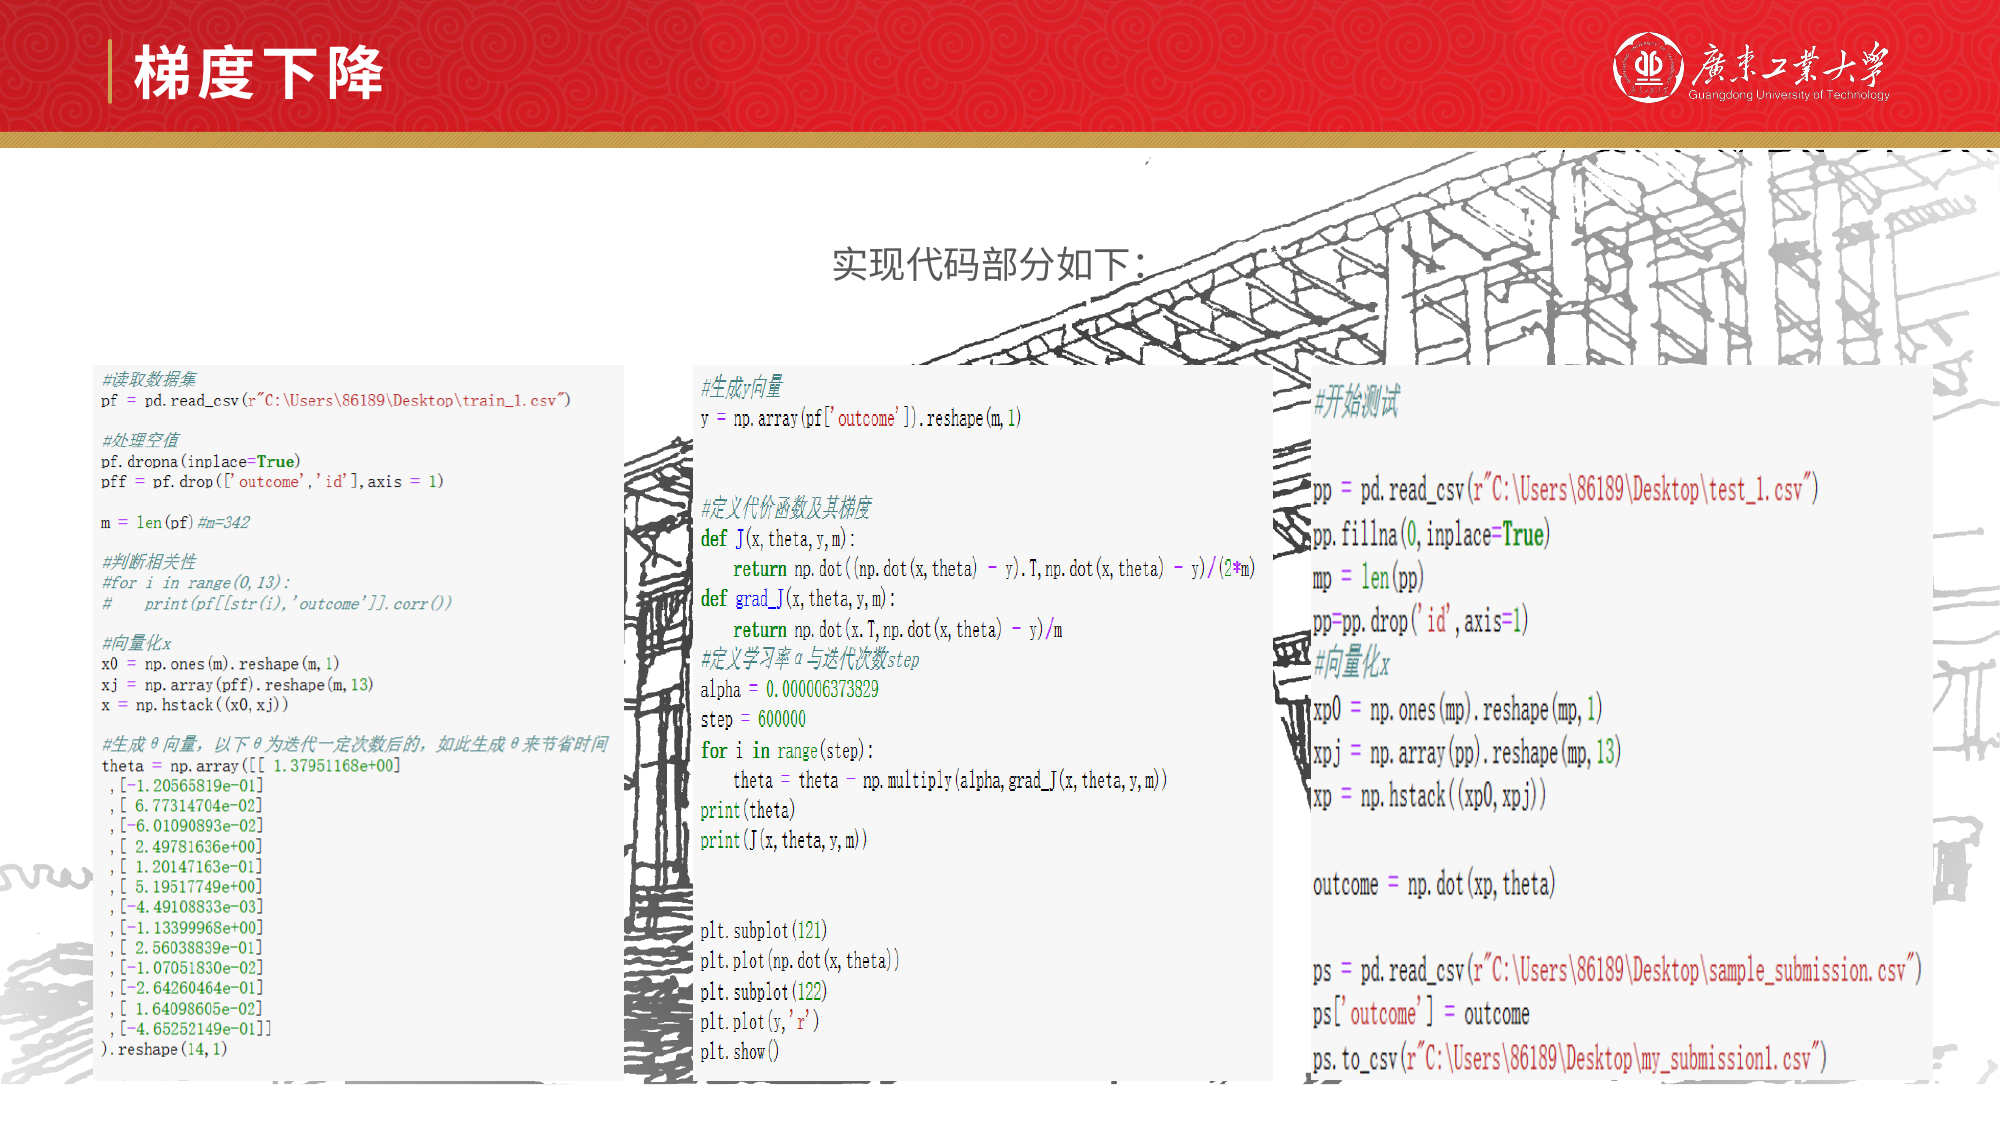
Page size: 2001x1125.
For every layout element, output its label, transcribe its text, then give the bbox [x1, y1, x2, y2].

text_box 实现代码部分如下： [185, 211, 1815, 294]
list 梯度下降 [133, 36, 987, 123]
picture [693, 365, 1273, 1081]
picture [93, 365, 624, 1081]
picture [1311, 365, 1933, 1081]
